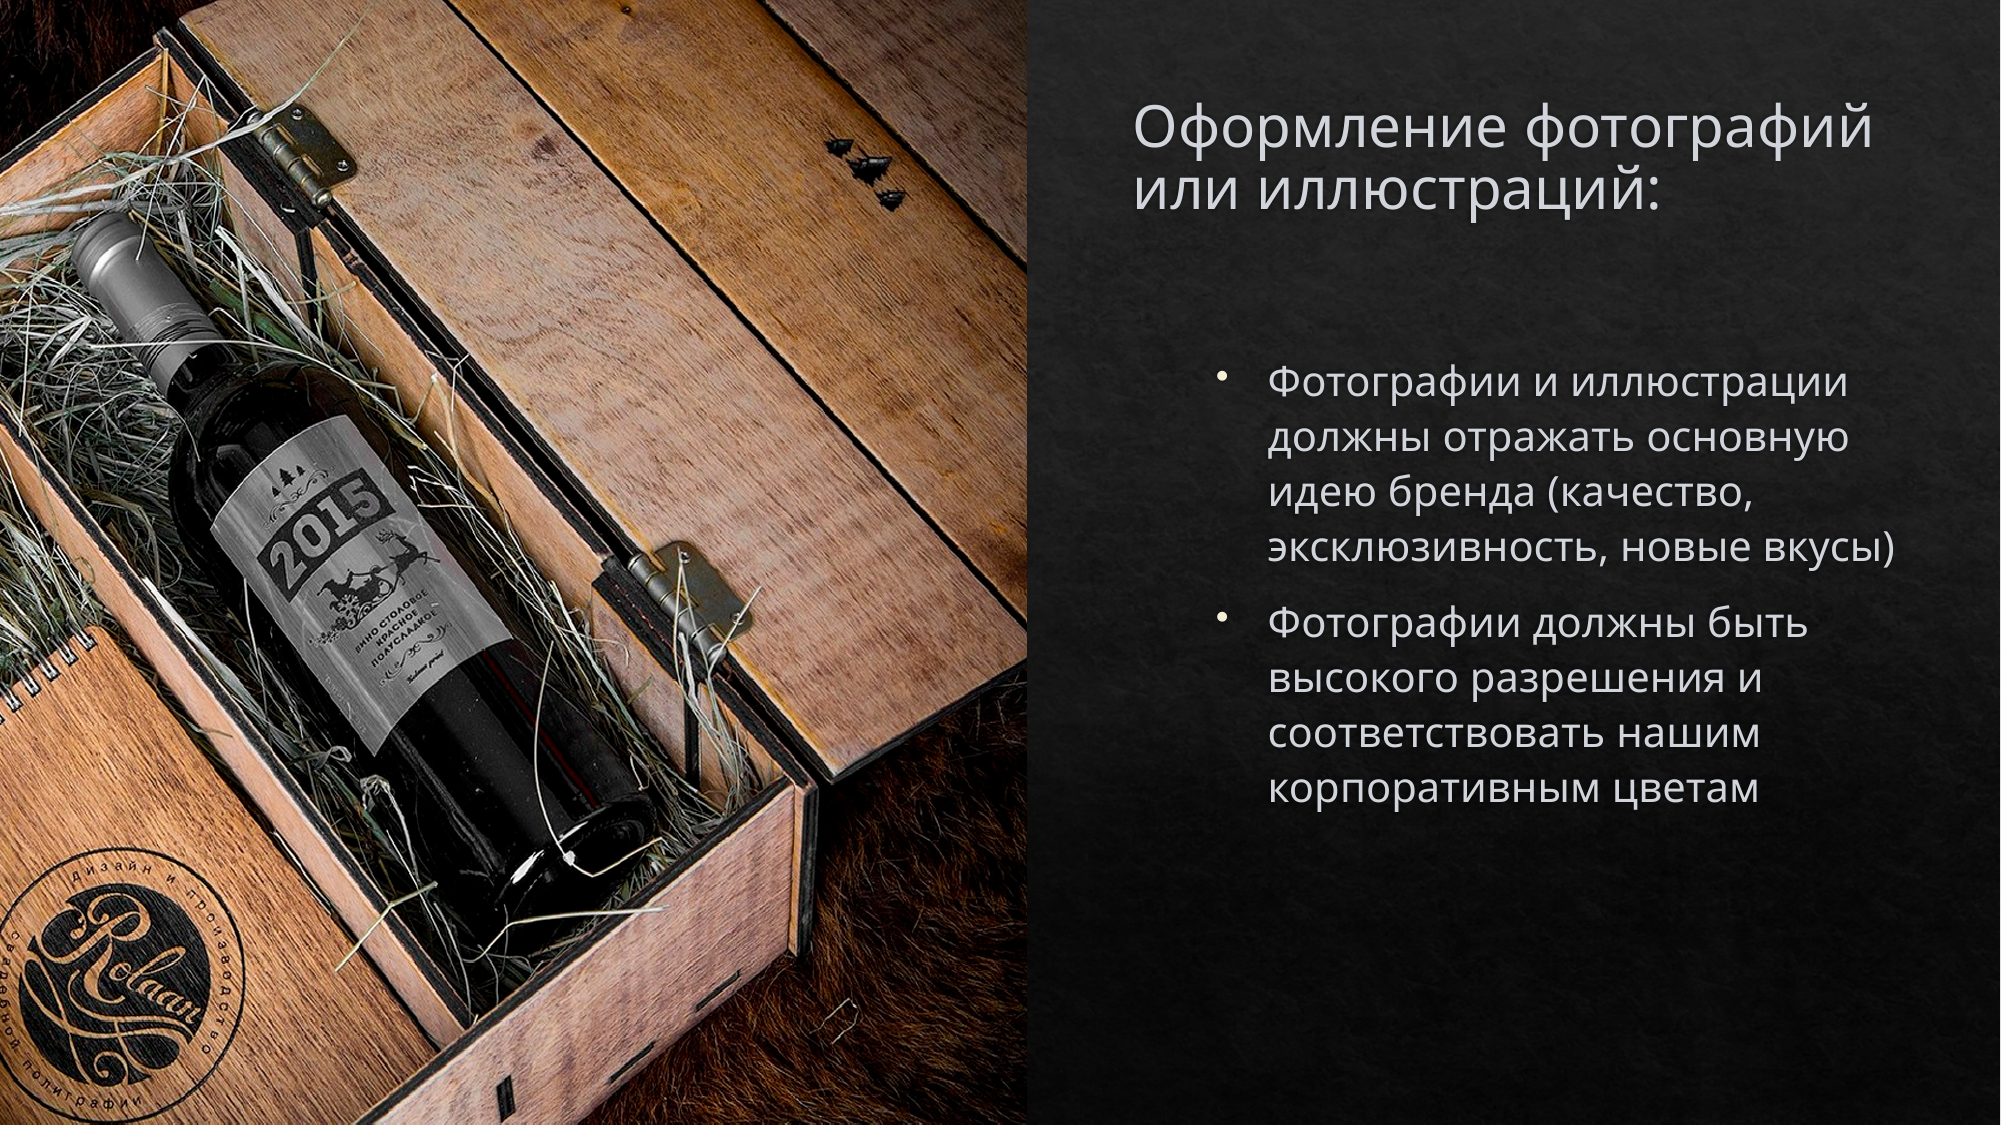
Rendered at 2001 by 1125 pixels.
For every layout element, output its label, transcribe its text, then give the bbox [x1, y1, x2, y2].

list Фотографии и иллюстрации должны отражать основную идею бренда (качество, эксклюзивность, новые вкусы) Фотографии должны быть высокого разрешения и соответствовать нашим корпоративным цветам [1196, 342, 1919, 1009]
title Оформление фотографий или иллюстраций: [1117, 70, 1909, 230]
picture [0, 0, 1027, 1125]
